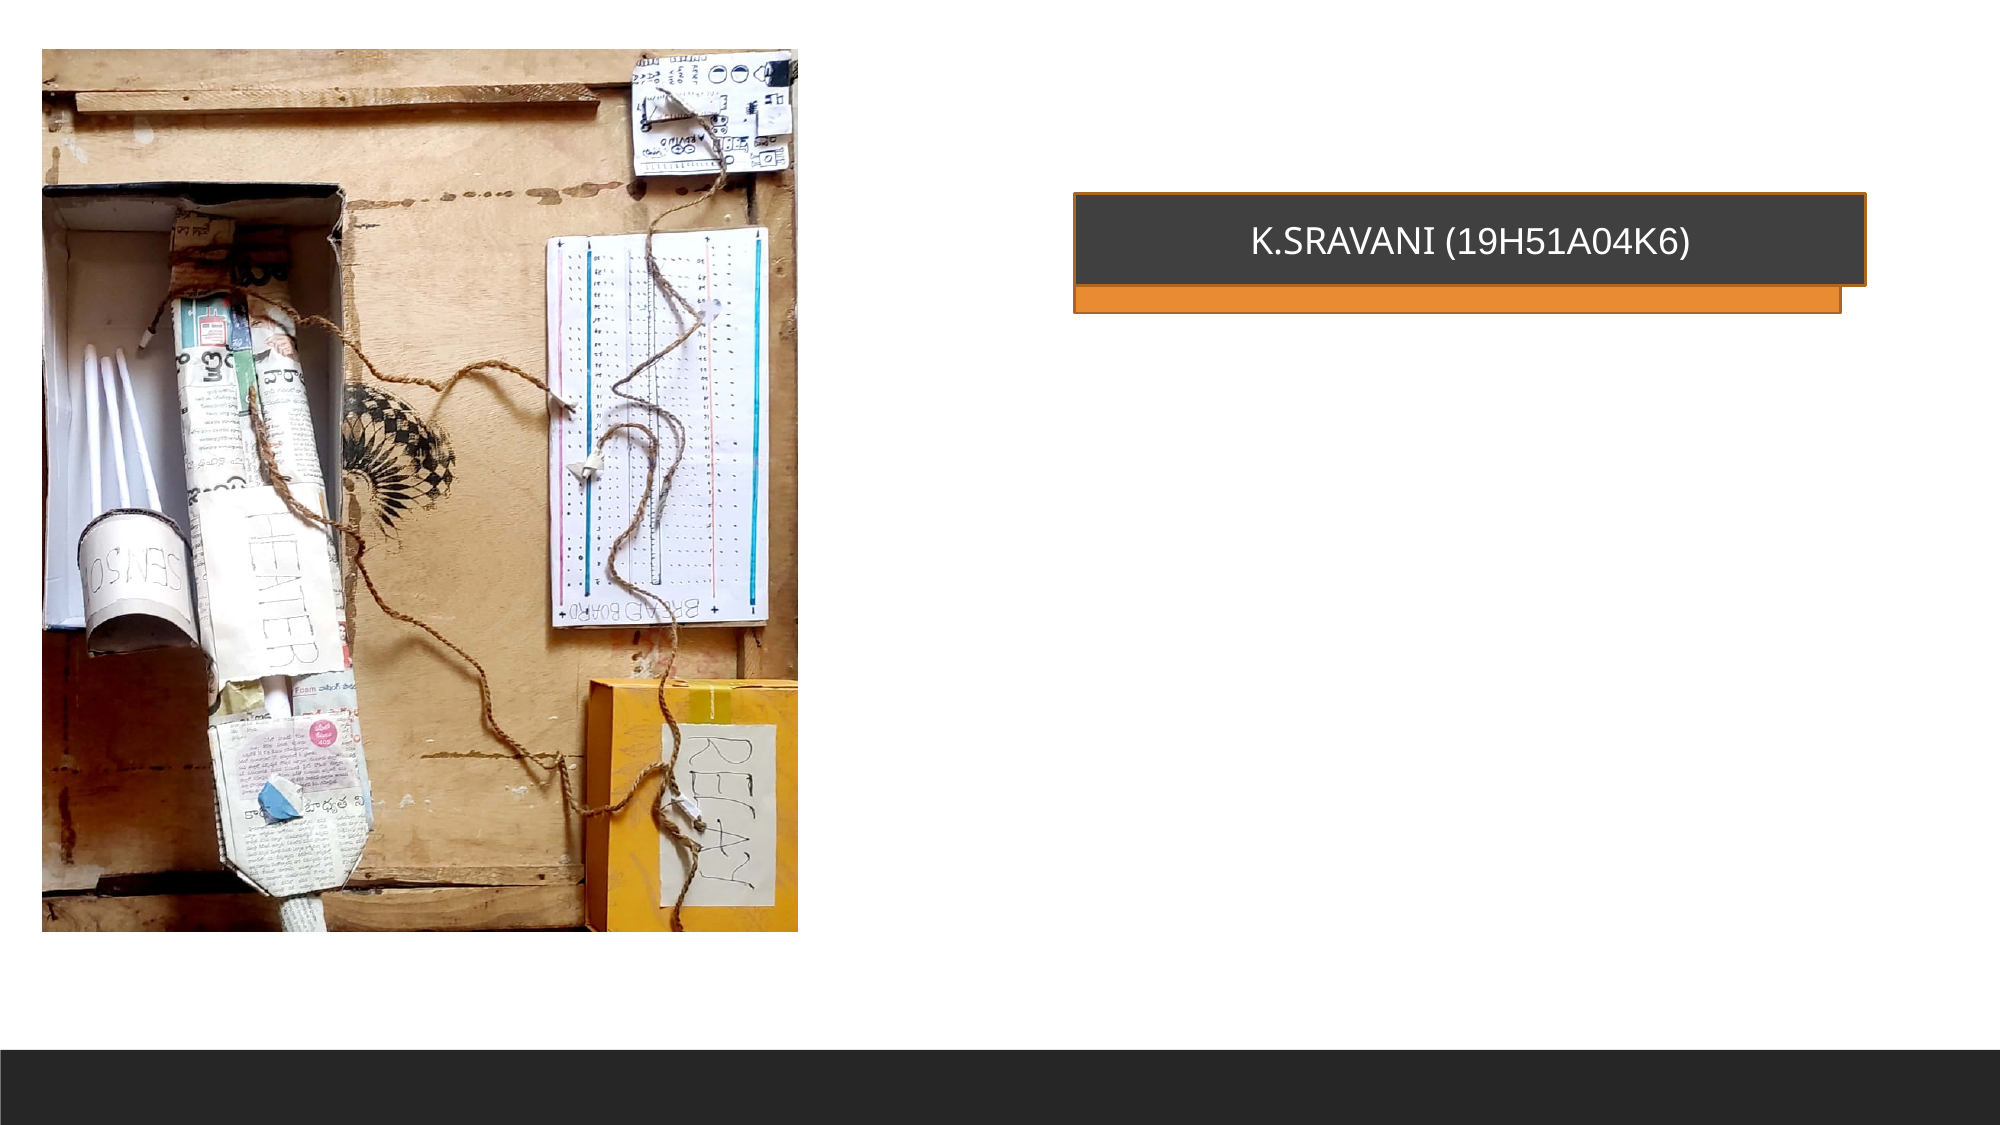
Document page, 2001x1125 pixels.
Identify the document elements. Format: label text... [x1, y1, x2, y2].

text_box [1073, 284, 1842, 314]
text_box K.SRAVANI (19H51A04K6) [1073, 192, 1867, 287]
picture [41, 48, 799, 933]
